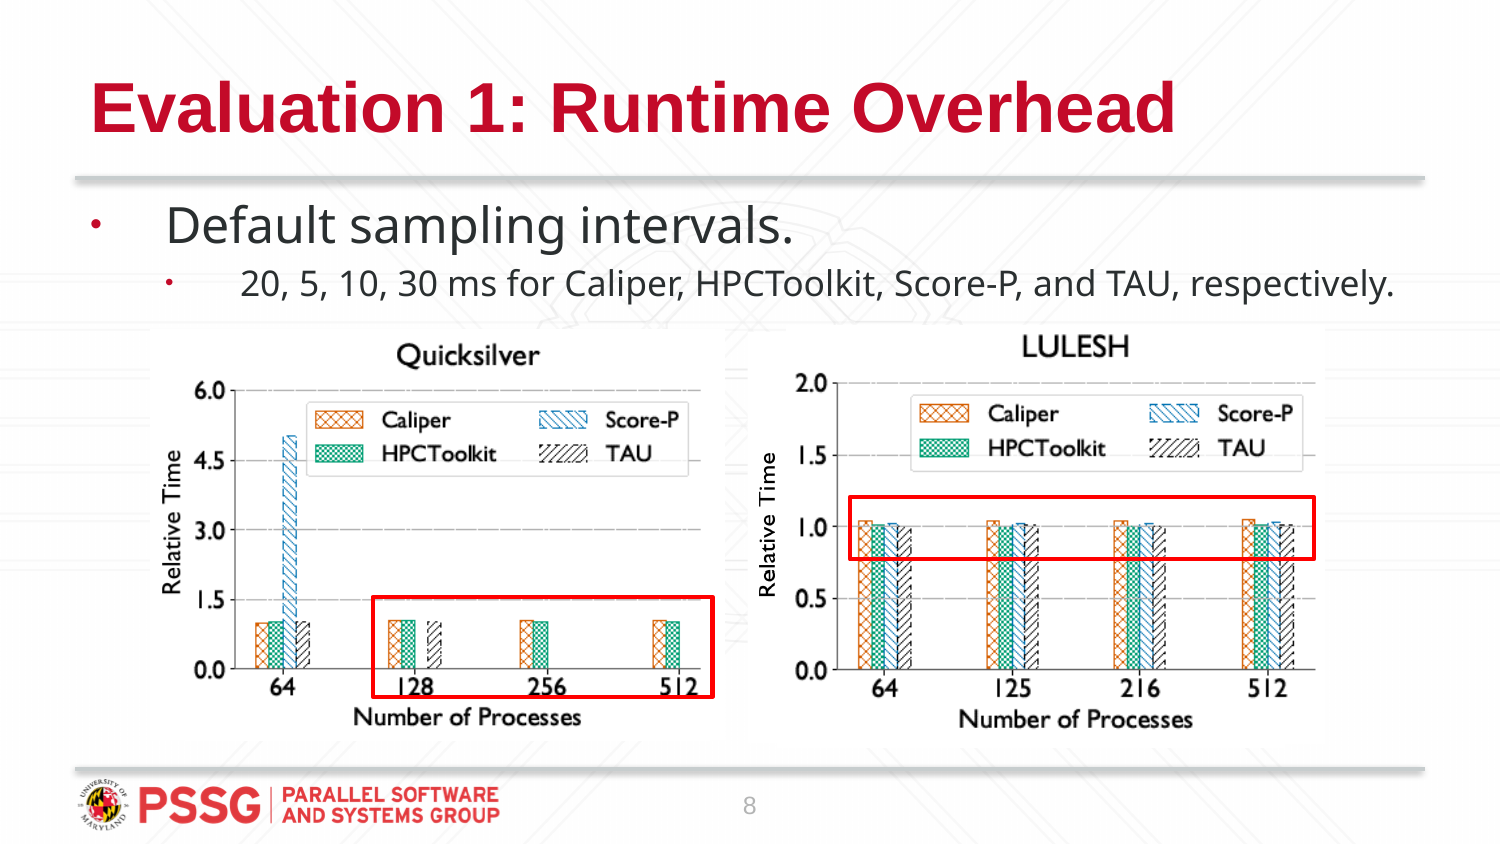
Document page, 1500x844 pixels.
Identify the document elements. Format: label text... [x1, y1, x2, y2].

slide_number 8 [713, 782, 787, 827]
list Default sampling intervals. 20, 5, 10, 30 ms for Caliper, HPCToolkit, Score-P, and TAU, respectively. [75, 186, 1425, 325]
picture [76, 778, 502, 831]
title Evaluation 1: Runtime Overhead [75, 33, 1425, 175]
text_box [149, 329, 726, 741]
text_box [747, 325, 1325, 748]
